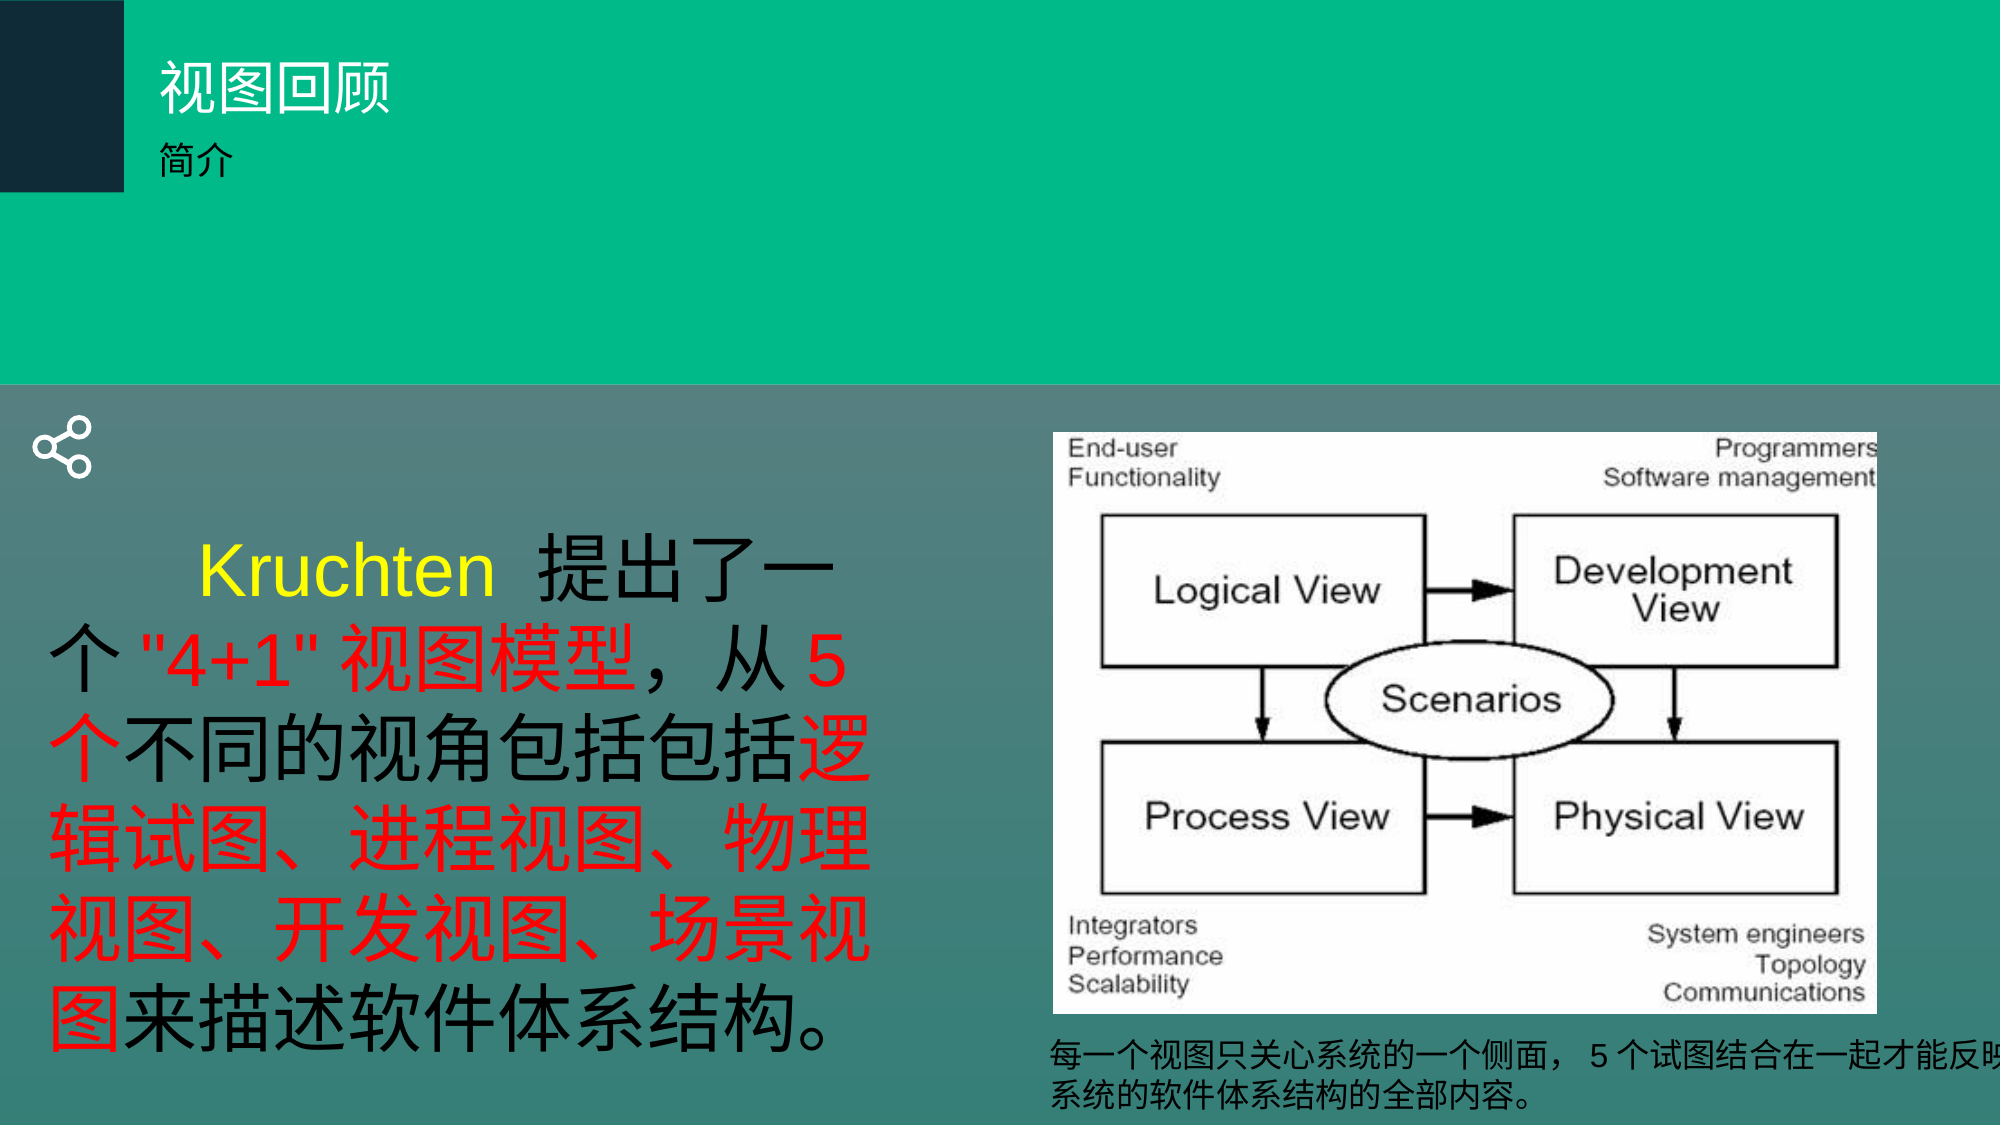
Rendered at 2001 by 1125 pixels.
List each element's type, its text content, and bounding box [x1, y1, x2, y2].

text_box [0, 0, 2000, 385]
text_box [0, 0, 125, 193]
text_box 每一个视图只关心系统的一个侧面，5个试图结合在一起才能反映系统的软件体系结构的全部内容。 [1035, 1026, 2000, 1122]
text_box 简介 [144, 129, 1098, 190]
text_box [0, 385, 2000, 1125]
picture [1053, 432, 1877, 1014]
text_box Kruchten 提出了一个"4+1"视图模型，从5个不同的视角包括包括逻辑试图、进程视图、物理视图、开发视图、场景视图来描述软件体系结构。 [32, 514, 930, 1069]
text_box 视图回顾 [144, 43, 680, 129]
text_box [32, 415, 92, 479]
